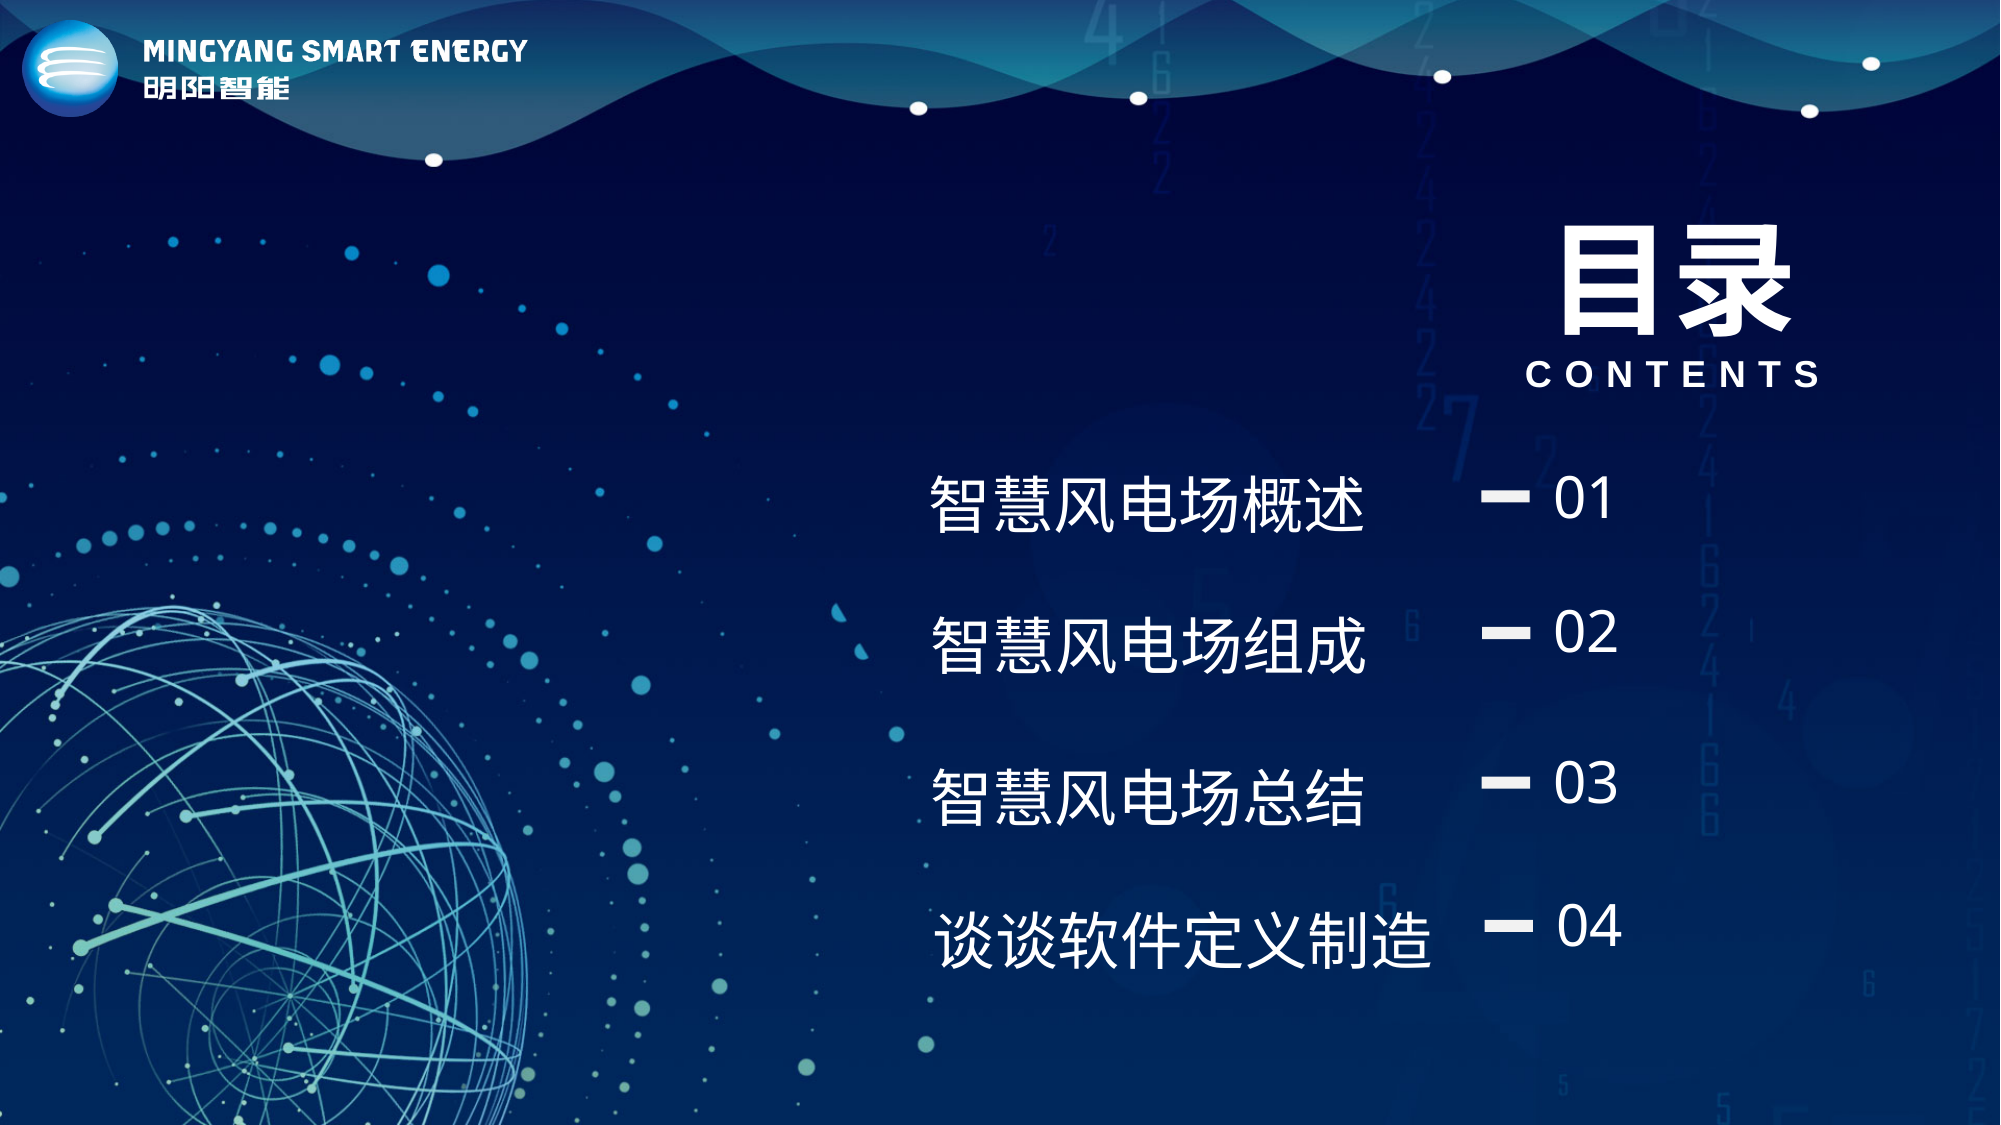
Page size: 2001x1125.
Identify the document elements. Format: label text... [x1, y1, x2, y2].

text_box 智慧风电场总结 [929, 721, 1580, 834]
text_box 目录 CONTENTS [1172, 192, 2000, 403]
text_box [1484, 879, 1622, 967]
picture [0, 0, 2000, 1125]
text_box 谈谈软件定义制造 [932, 864, 1583, 978]
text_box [1482, 585, 1620, 673]
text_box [1481, 736, 1620, 824]
text_box 智慧风电场组成 [930, 569, 1518, 682]
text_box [1481, 451, 1620, 540]
text_box 智慧风电场概述 [928, 428, 1483, 542]
